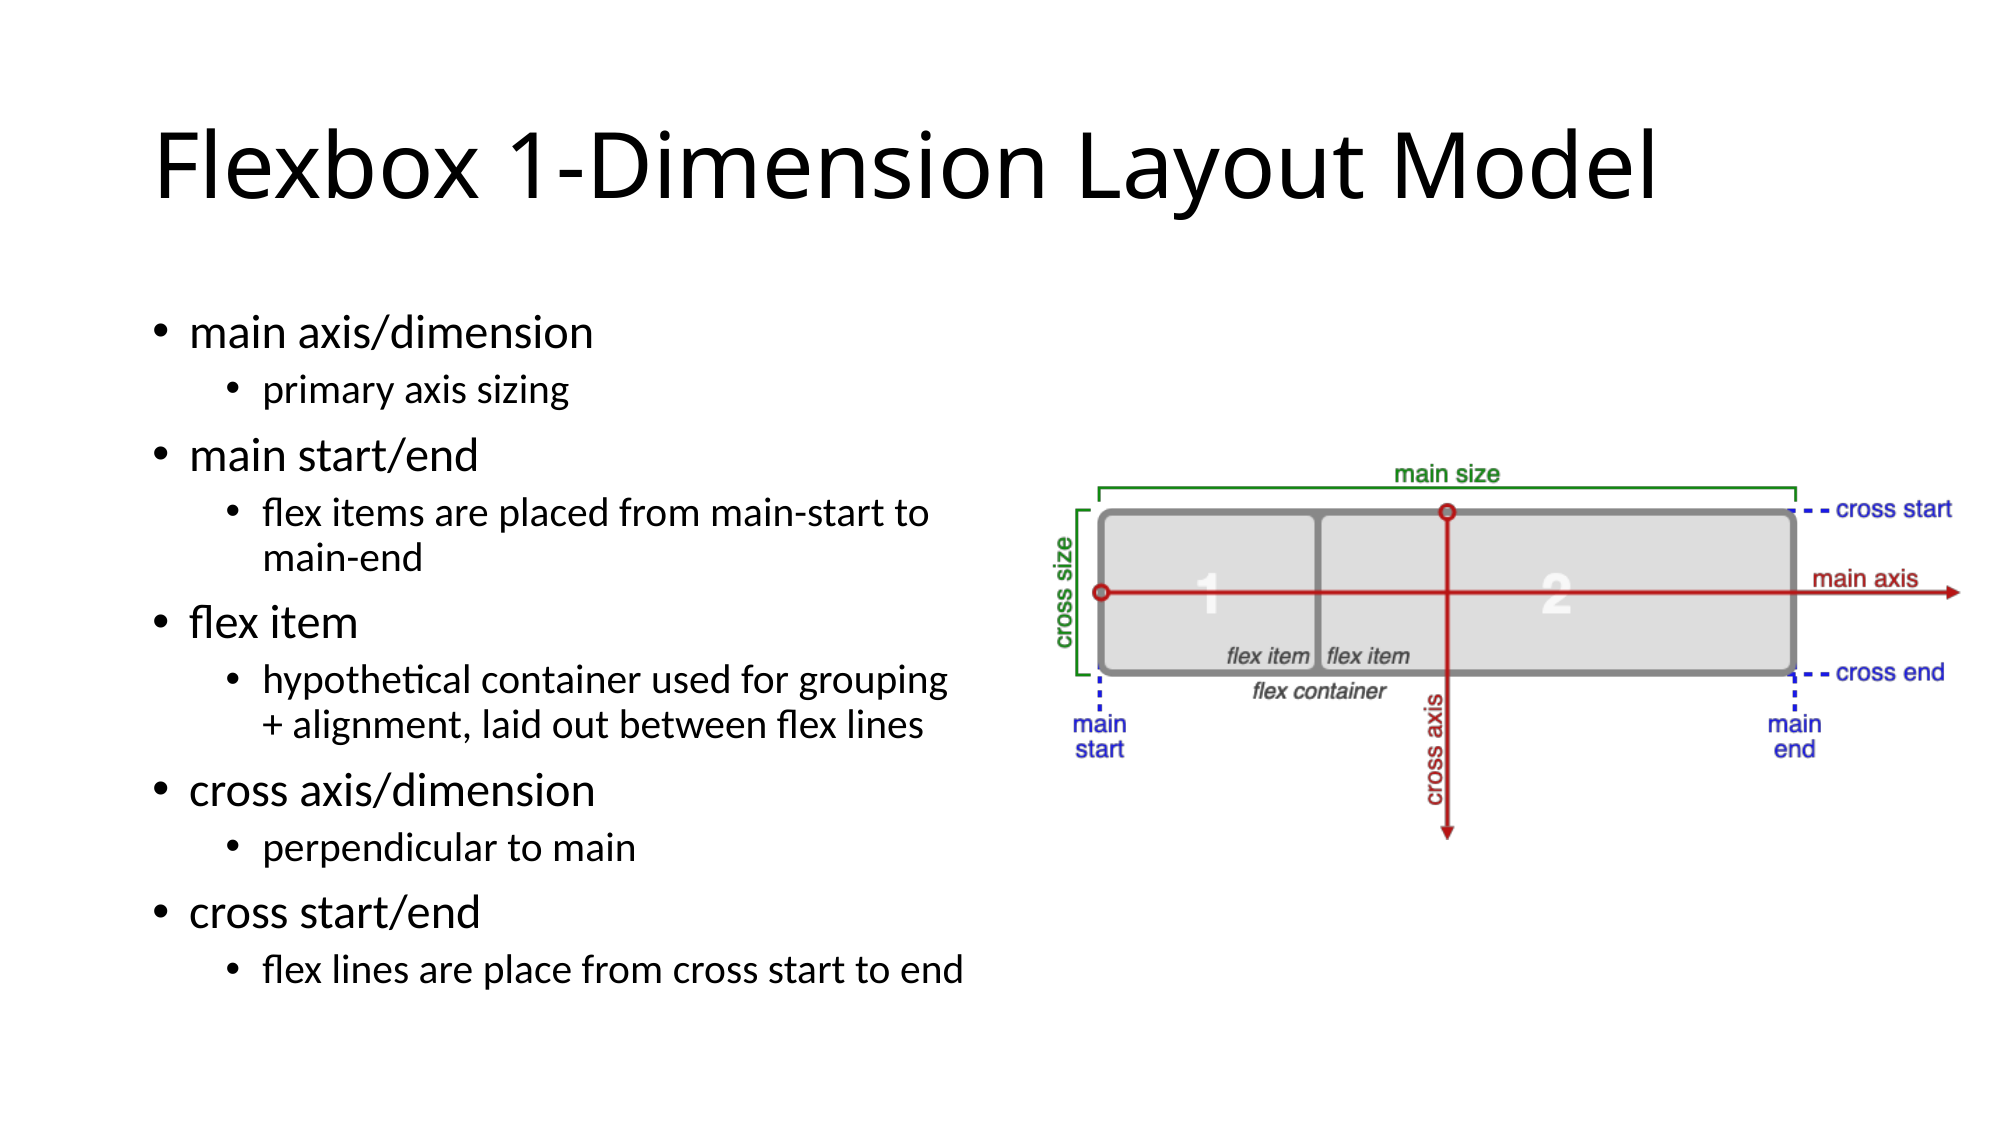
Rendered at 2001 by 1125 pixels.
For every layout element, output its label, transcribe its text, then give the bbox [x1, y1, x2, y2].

title Flexbox 1-Dimension Layout Model [137, 59, 1863, 278]
picture [1042, 453, 1972, 840]
list main axis/dimension primary axis sizing main start/end flex items are placed from main-start to main-end flex item hypothetical container used for grouping + alignment, laid out between flex lines cross axis/dimension perpendicular to main cross start/end flex lines are place from cross start to end [137, 299, 988, 1014]
